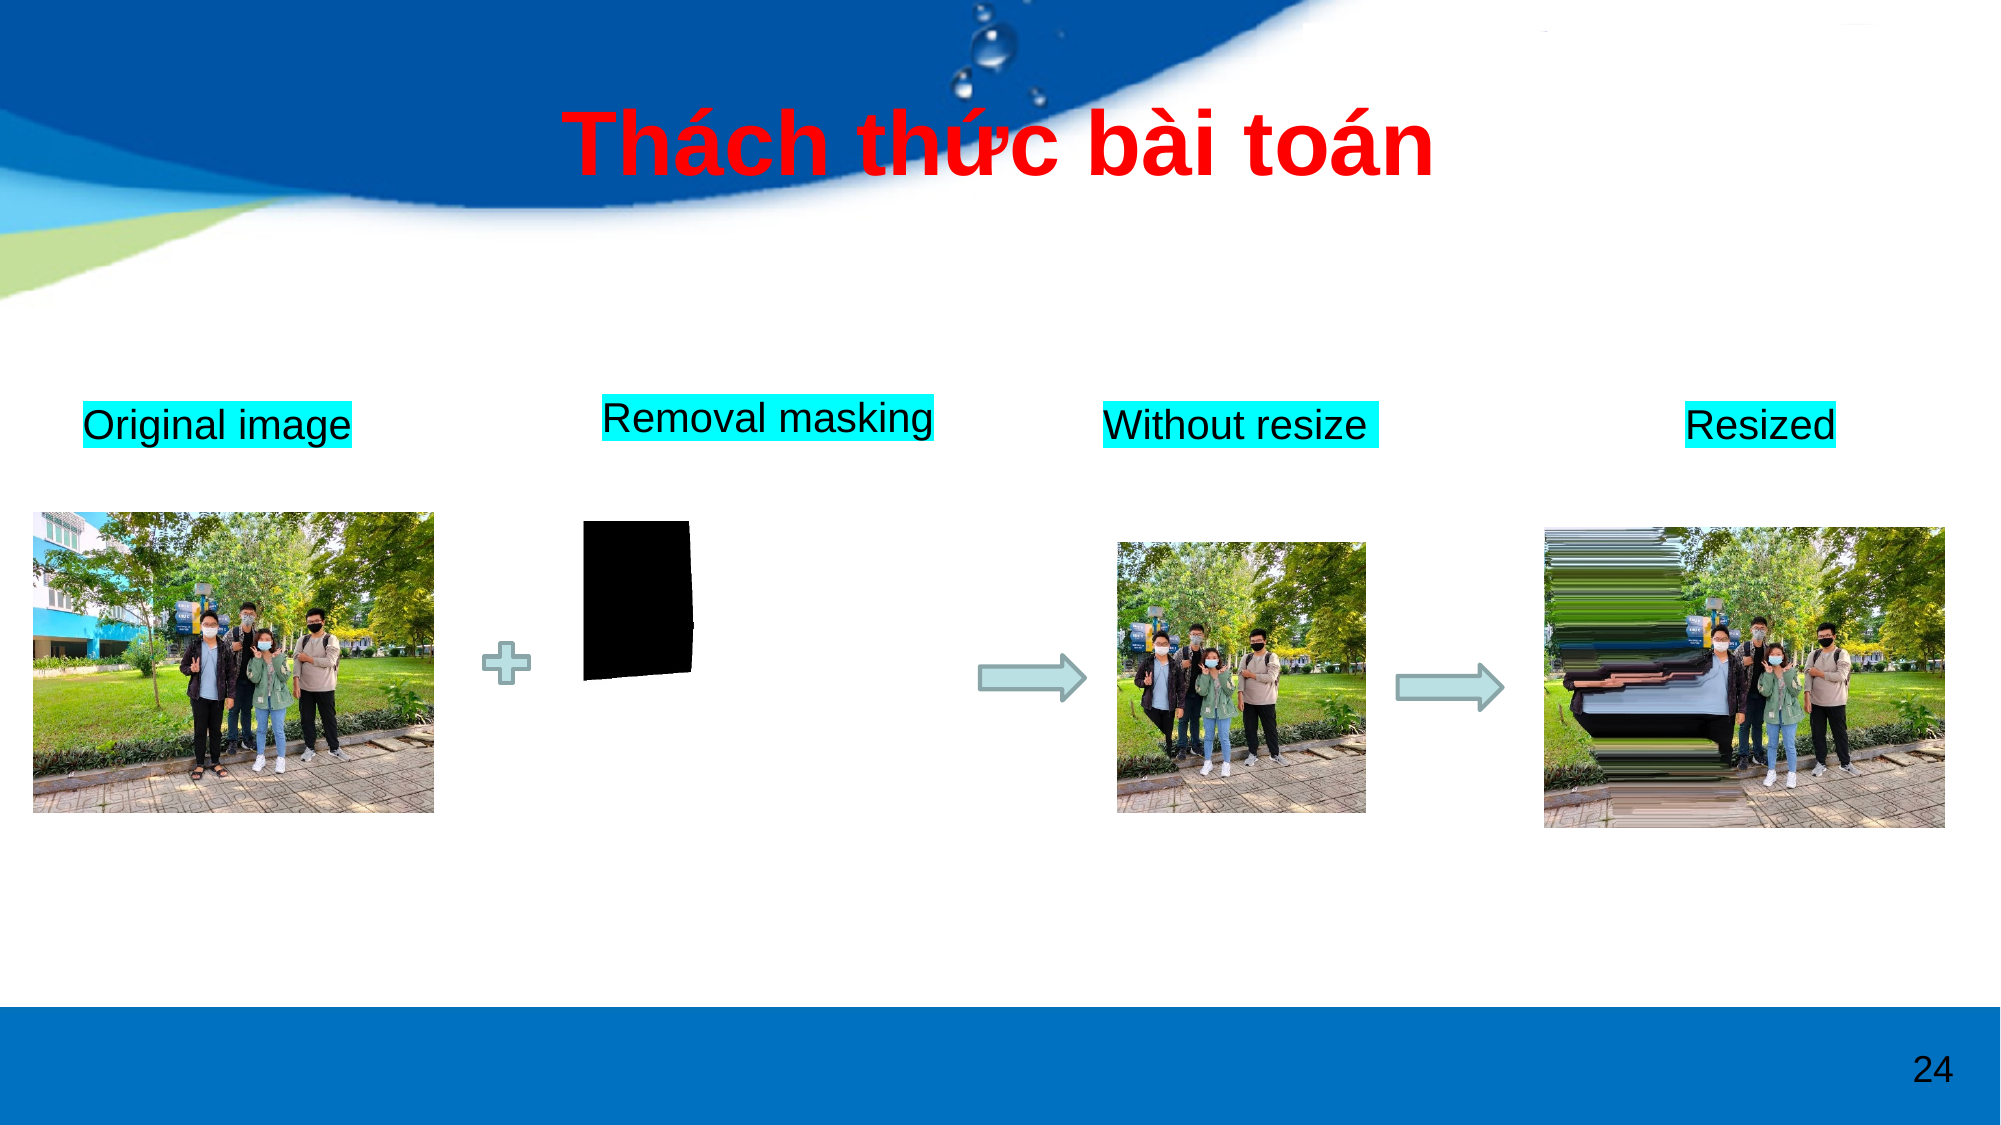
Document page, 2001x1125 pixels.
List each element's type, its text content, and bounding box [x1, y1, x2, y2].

title Thách thức bài toán [99, 45, 1900, 233]
text_box [482, 641, 531, 685]
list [583, 519, 939, 821]
picture [0, 0, 2001, 1125]
text_box Resized [1670, 390, 1852, 455]
text_box Original image [67, 390, 367, 455]
text_box Without resize [1088, 390, 1395, 455]
text_box [1395, 662, 1505, 713]
text_box [977, 653, 1088, 703]
text_box Removal masking [587, 382, 950, 448]
